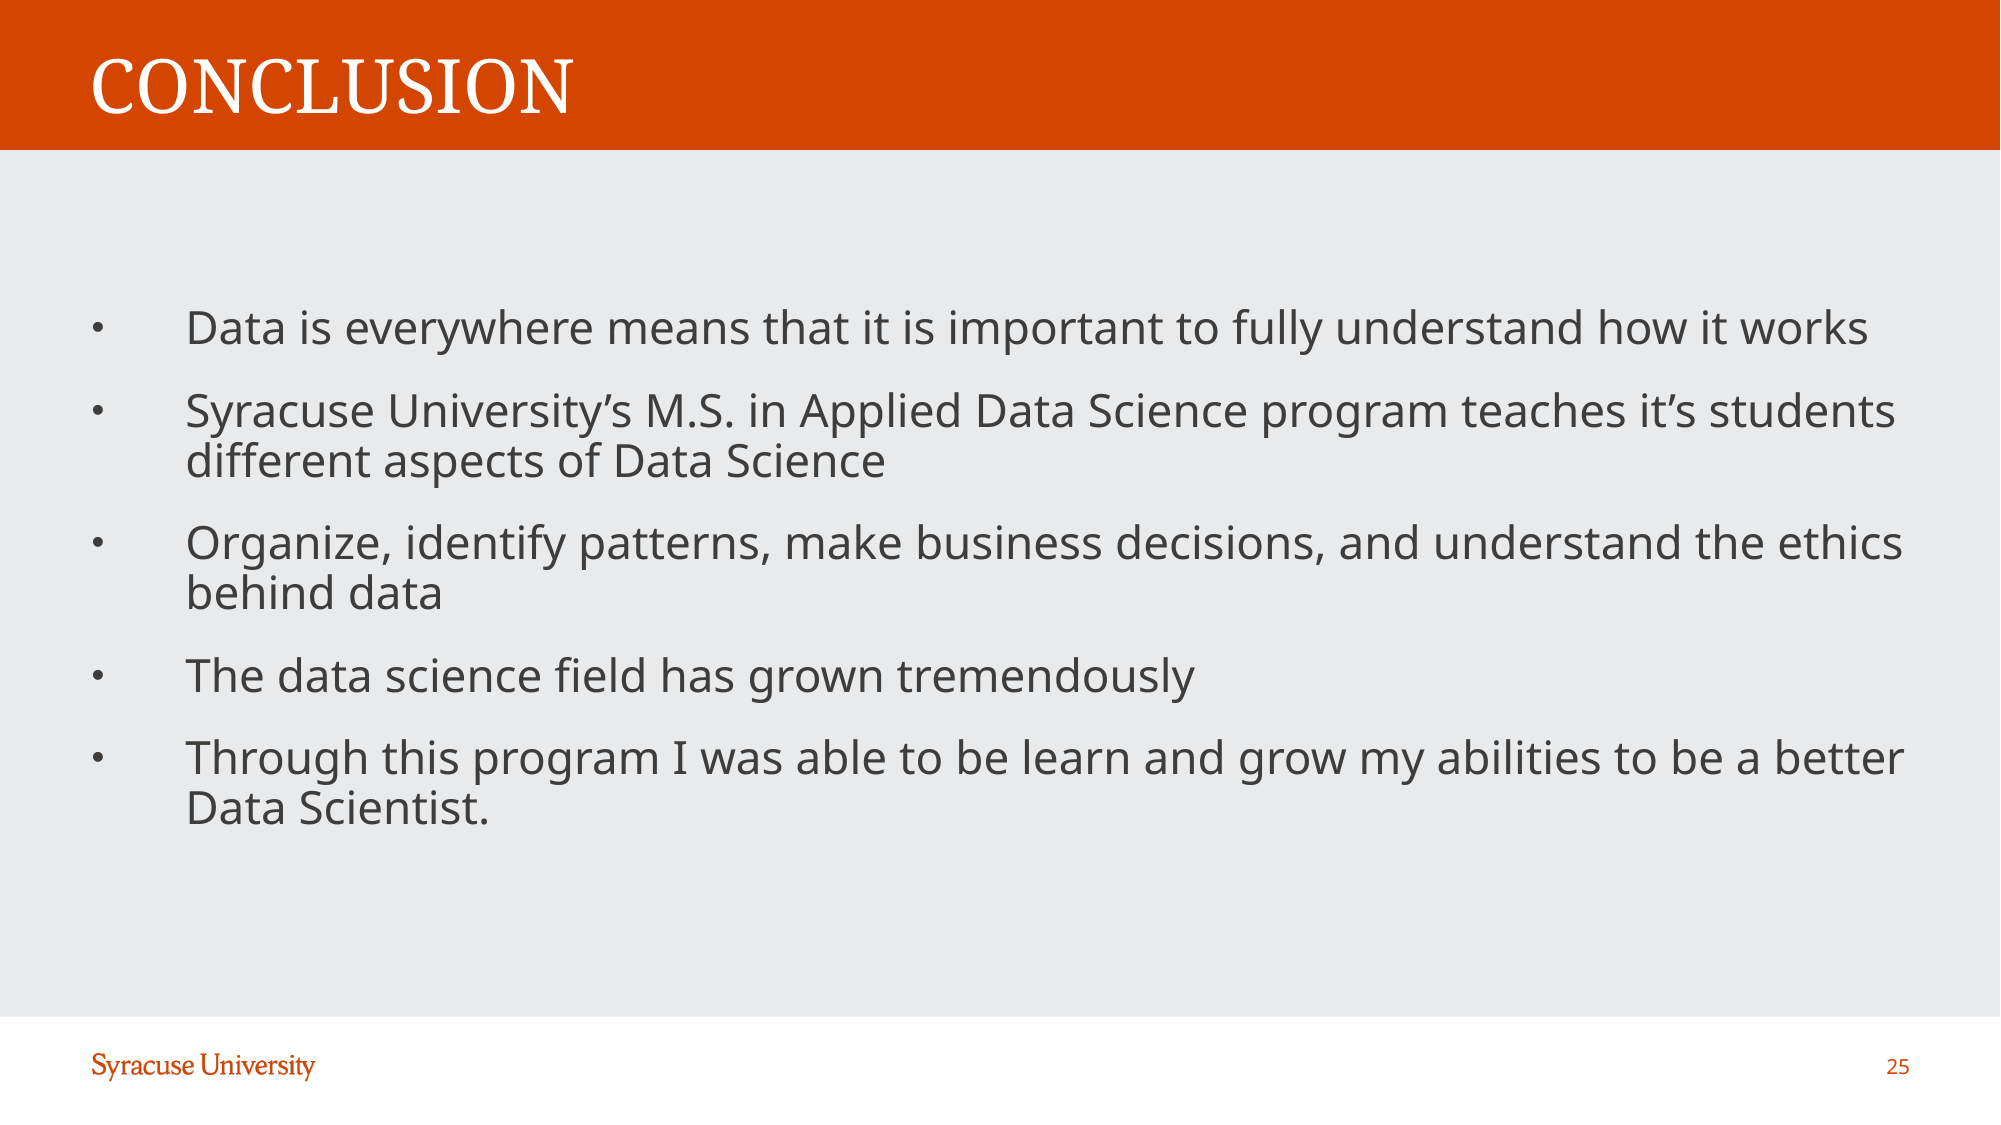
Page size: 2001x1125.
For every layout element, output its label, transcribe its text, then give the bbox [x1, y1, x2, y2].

slide_number 25 [1787, 1037, 1925, 1098]
picture [91, 1052, 316, 1082]
title CONCLUSION [75, 41, 1925, 146]
list Data is everywhere means that it is important to fully understand how it works Syracuse University’s M.S. in Applied Data Science program teaches it’s students different aspects of Data Science Organize, identify patterns, make business decisions, and understand the ethics behind data The data science field has grown tremendously Through this program I was able to be learn and grow my abilities to be a better Data Scientist. [76, 297, 1925, 875]
